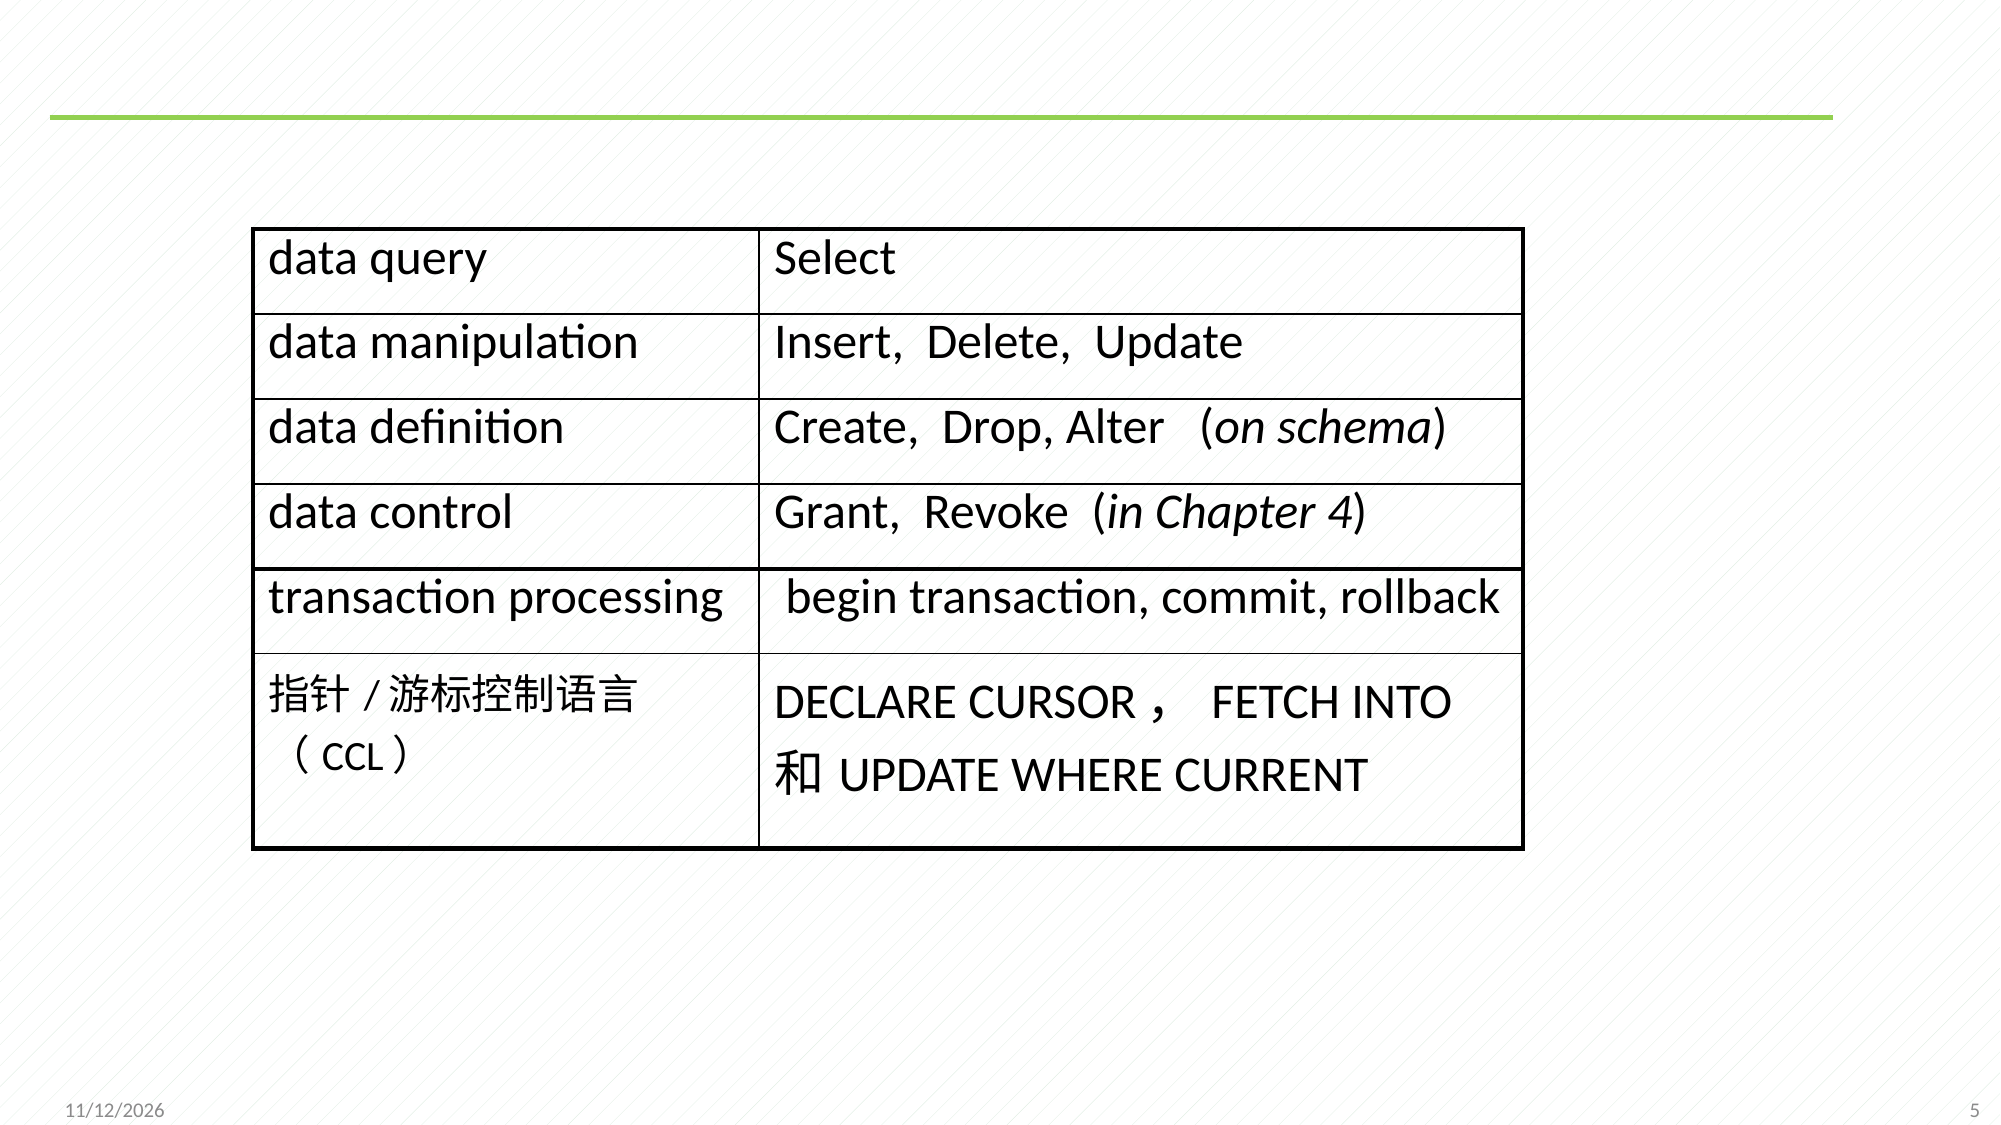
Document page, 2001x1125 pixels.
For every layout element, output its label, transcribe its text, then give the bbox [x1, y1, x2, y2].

slide_number 5 [1545, 1079, 1996, 1125]
table_cell begin transaction, commit, rollback [760, 571, 1521, 653]
table_header data query [255, 231, 758, 313]
table_cell DECLARE CURSOR，FETCH INTO和UPDATE WHERE CURRENT [760, 654, 1521, 846]
table_cell 指针/游标控制语言（CCL） [255, 654, 758, 846]
table_header Select [760, 231, 1521, 313]
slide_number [49, 1079, 500, 1125]
table_cell Grant, Revoke (in Chapter 4) [760, 485, 1521, 567]
table_cell data definition [255, 400, 758, 483]
table_cell data control [255, 485, 758, 567]
table_cell data manipulation [255, 315, 758, 398]
table_cell transaction processing [255, 571, 758, 653]
table_cell Create, Drop, Alter (on schema) [760, 400, 1521, 483]
table_cell Insert, Delete, Update [760, 315, 1521, 398]
